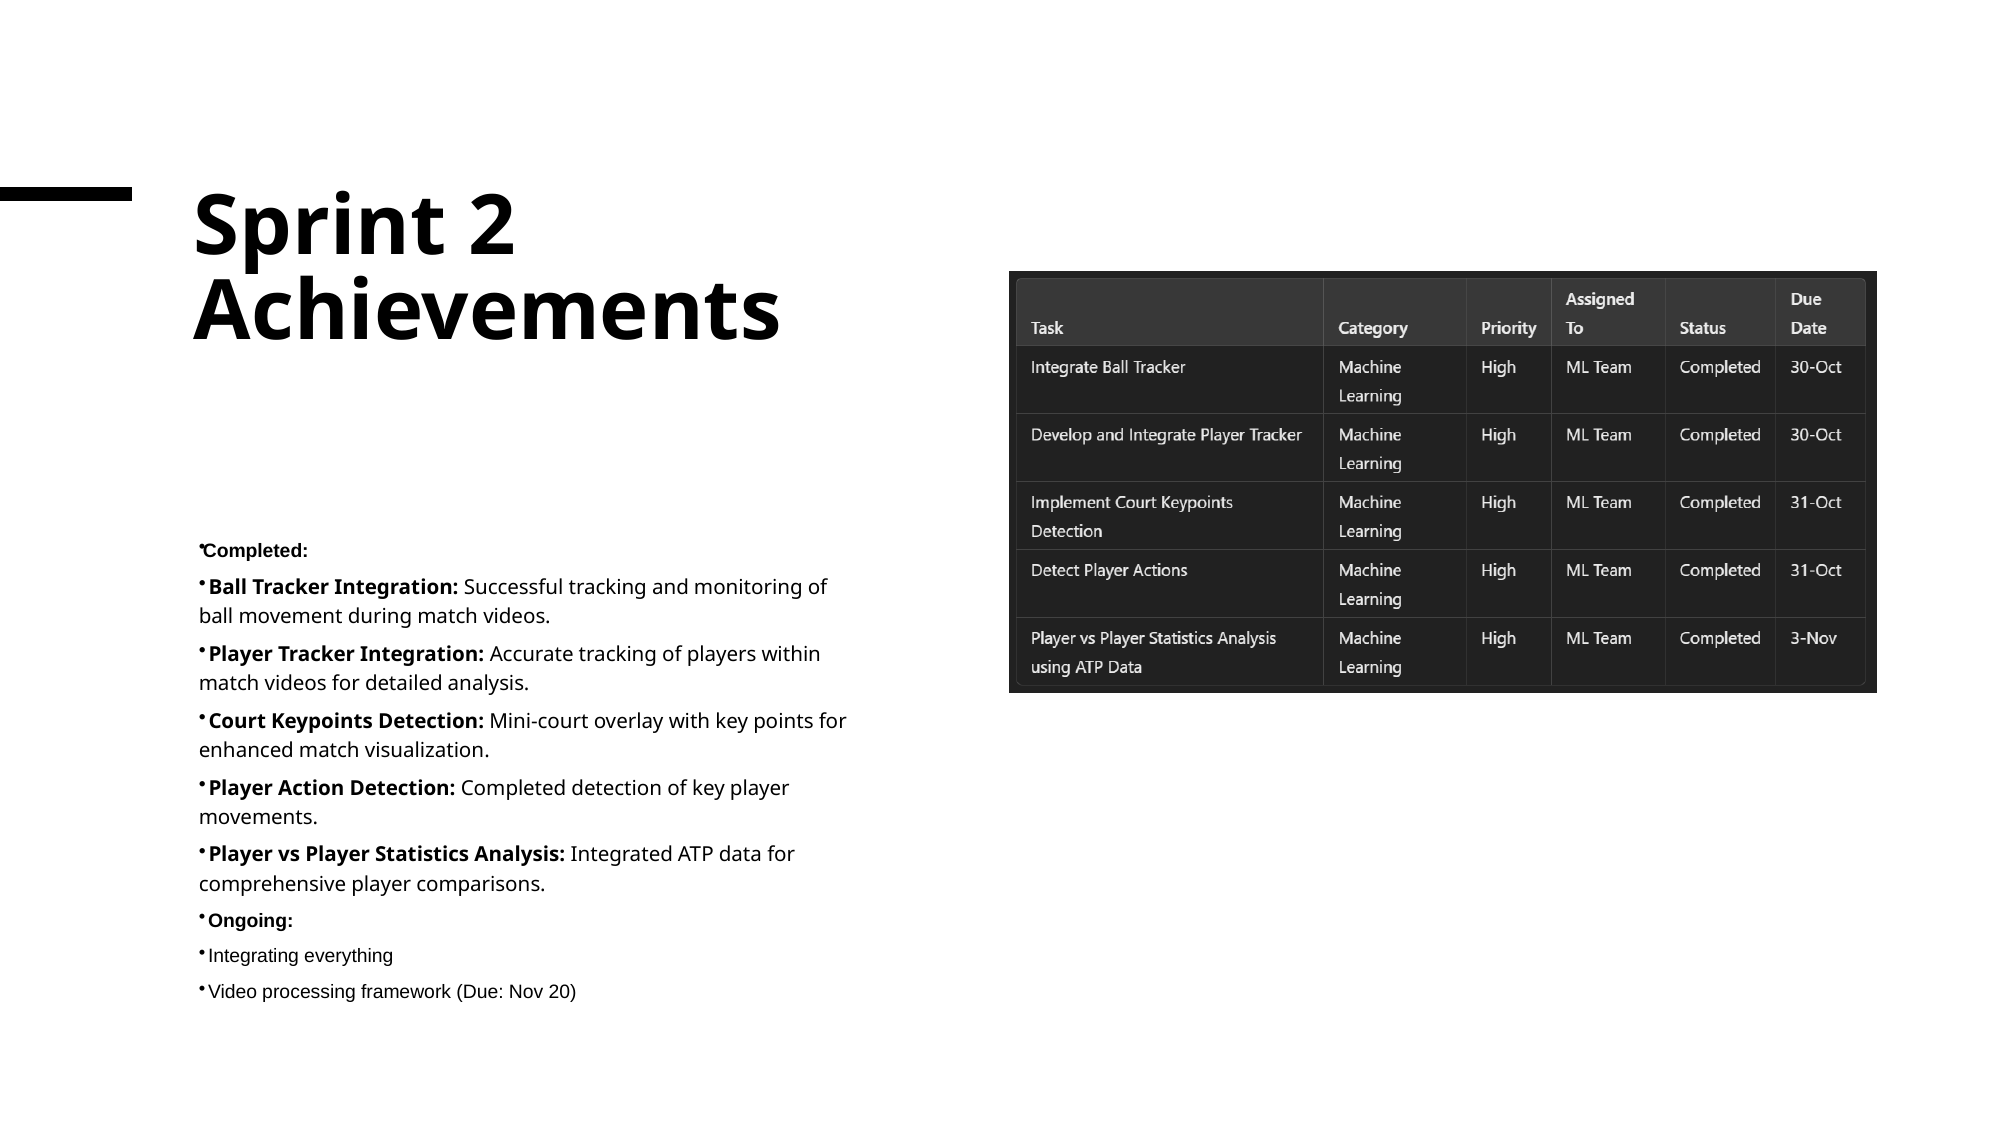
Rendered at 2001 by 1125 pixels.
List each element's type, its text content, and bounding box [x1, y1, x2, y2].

list Completed: Ball Tracker Integration: Successful tracking and monitoring of ball movement during match videos. Player Tracker Integration: Accurate tracking of players within match videos for detailed analysis. Court Keypoints Detection: Mini-court overlay with key points for enhanced match visualization. Player Action Detection: Completed detection of key player movements. Player vs Player Statistics Analysis: Integrated ATP data for comprehensive player comparisons. Ongoing: Integrating everything Video processing framework (Due: Nov 20) [183, 525, 865, 1013]
title Sprint 2 Achievements [178, 179, 860, 515]
picture [1009, 271, 1877, 693]
